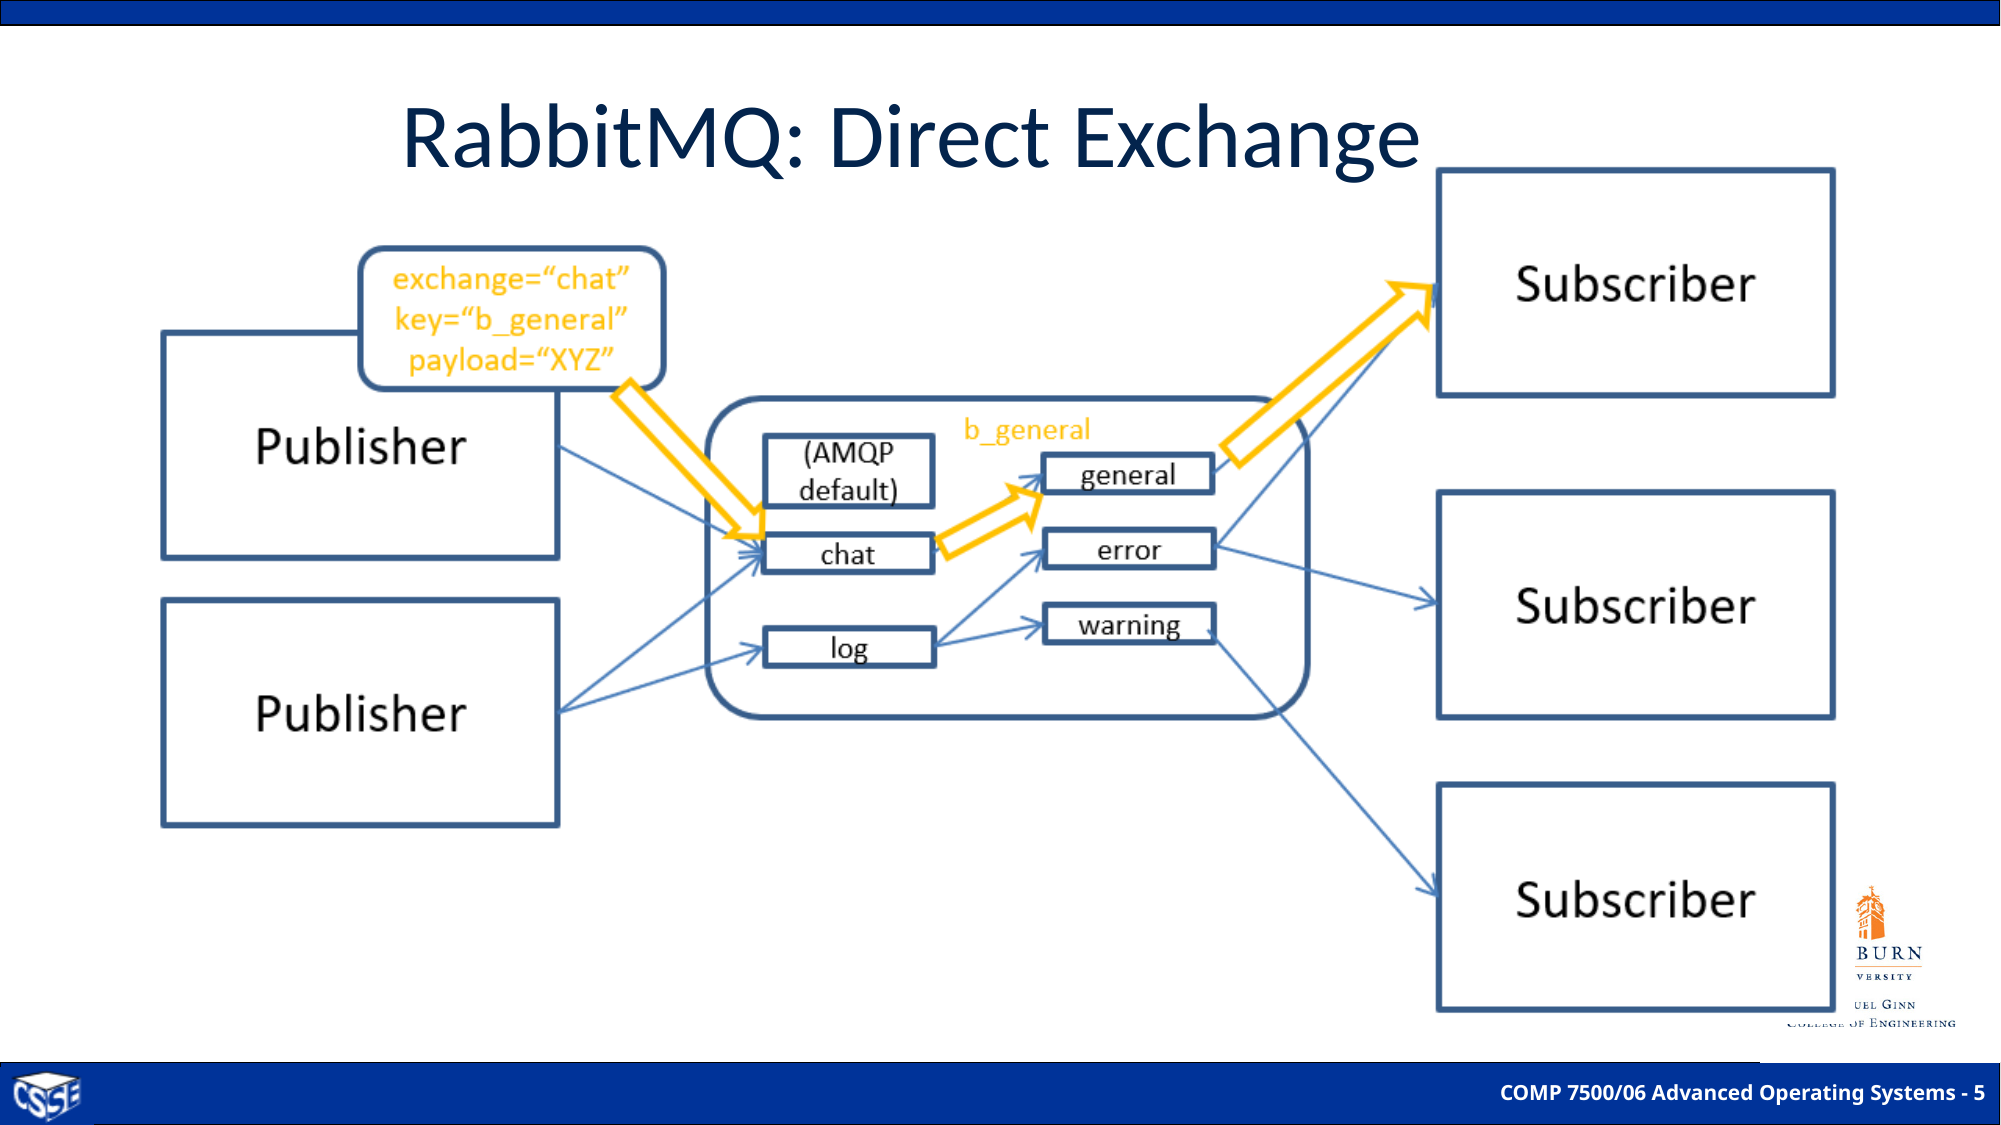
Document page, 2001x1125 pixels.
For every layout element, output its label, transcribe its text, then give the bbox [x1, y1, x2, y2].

title RabbitMQ: Direct Exchange [50, 62, 1775, 200]
picture [0, 1067, 94, 1125]
picture [145, 132, 2000, 1063]
